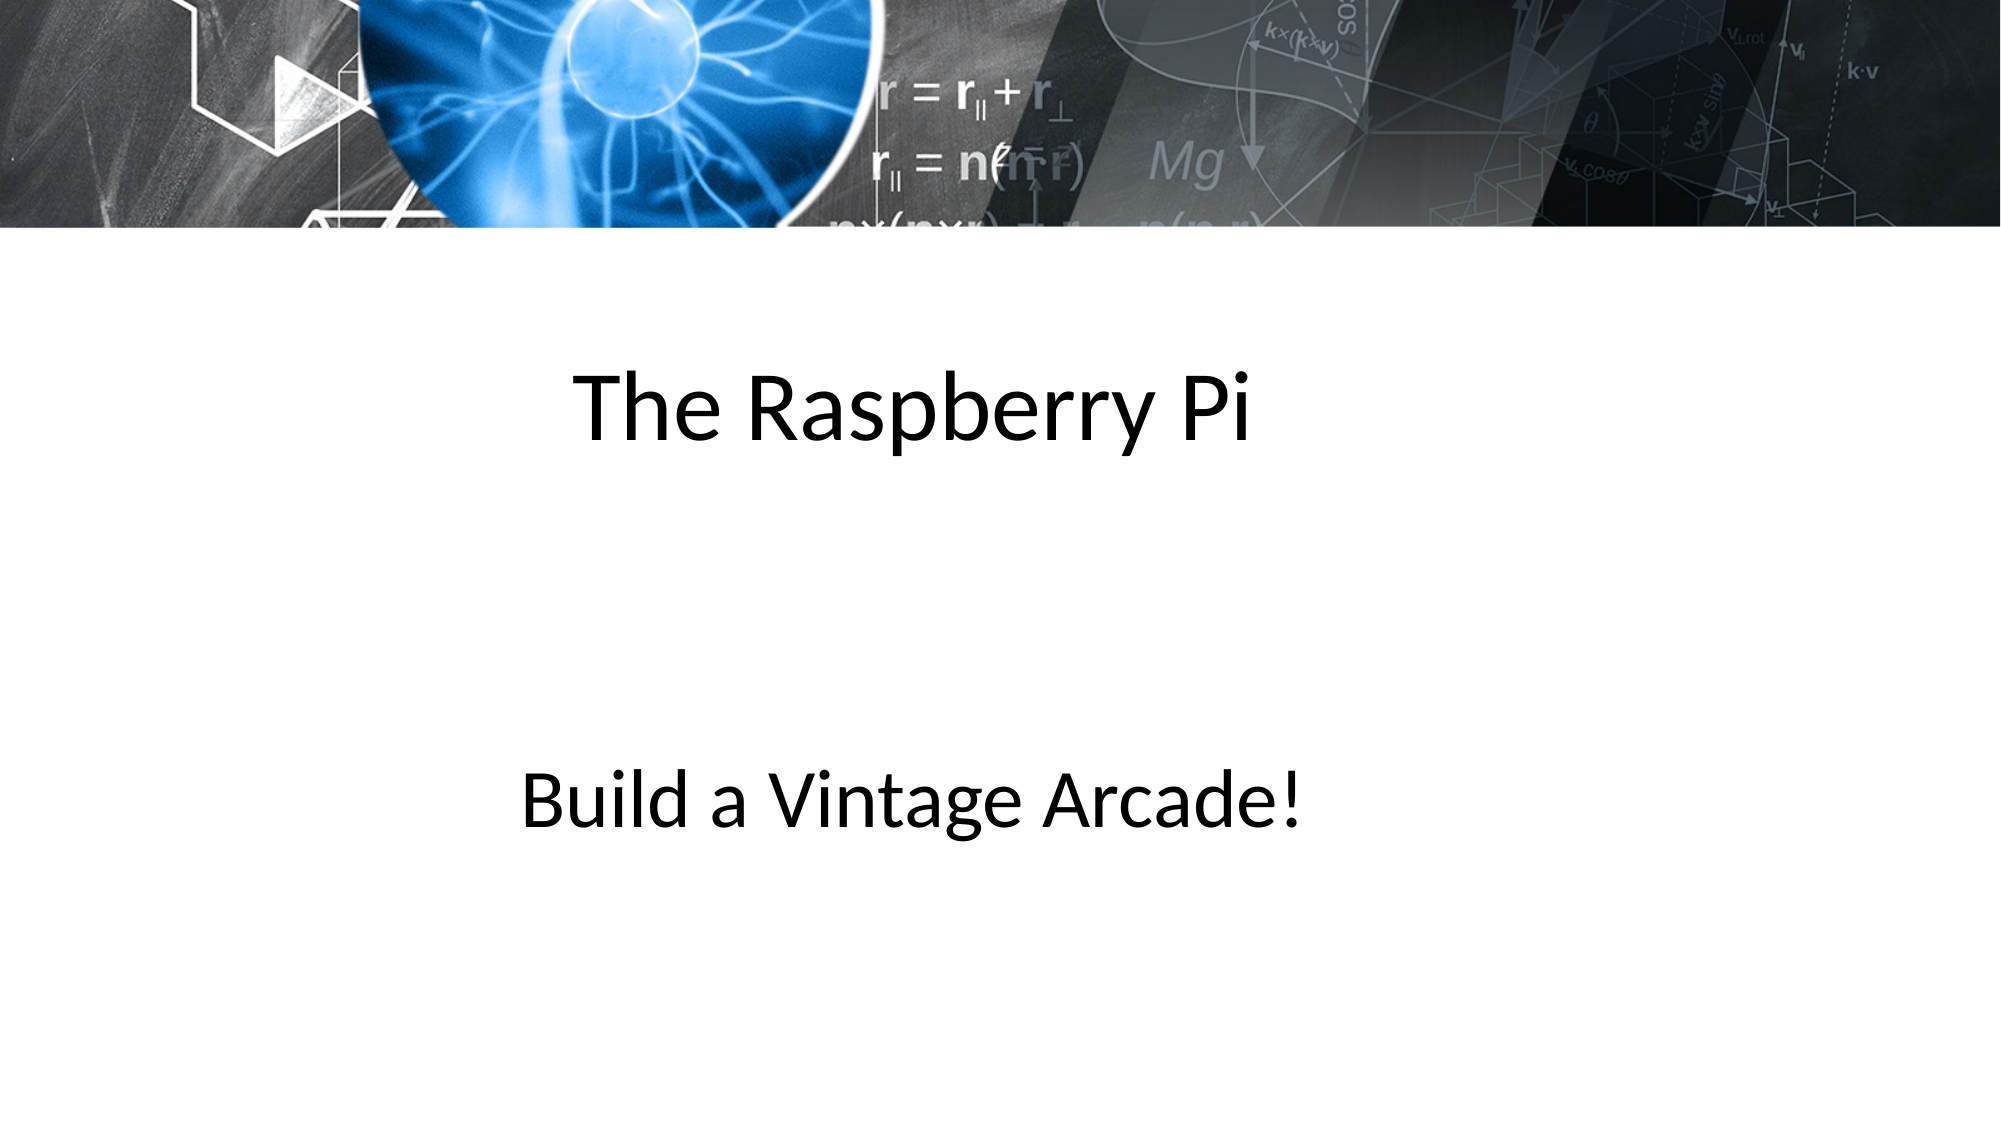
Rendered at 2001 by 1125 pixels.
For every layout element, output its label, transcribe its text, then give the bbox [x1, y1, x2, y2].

picture [0, 0, 2001, 1125]
title The Raspberry Pi [189, 237, 1638, 563]
list Build a Vintage Arcade! [189, 600, 1638, 988]
